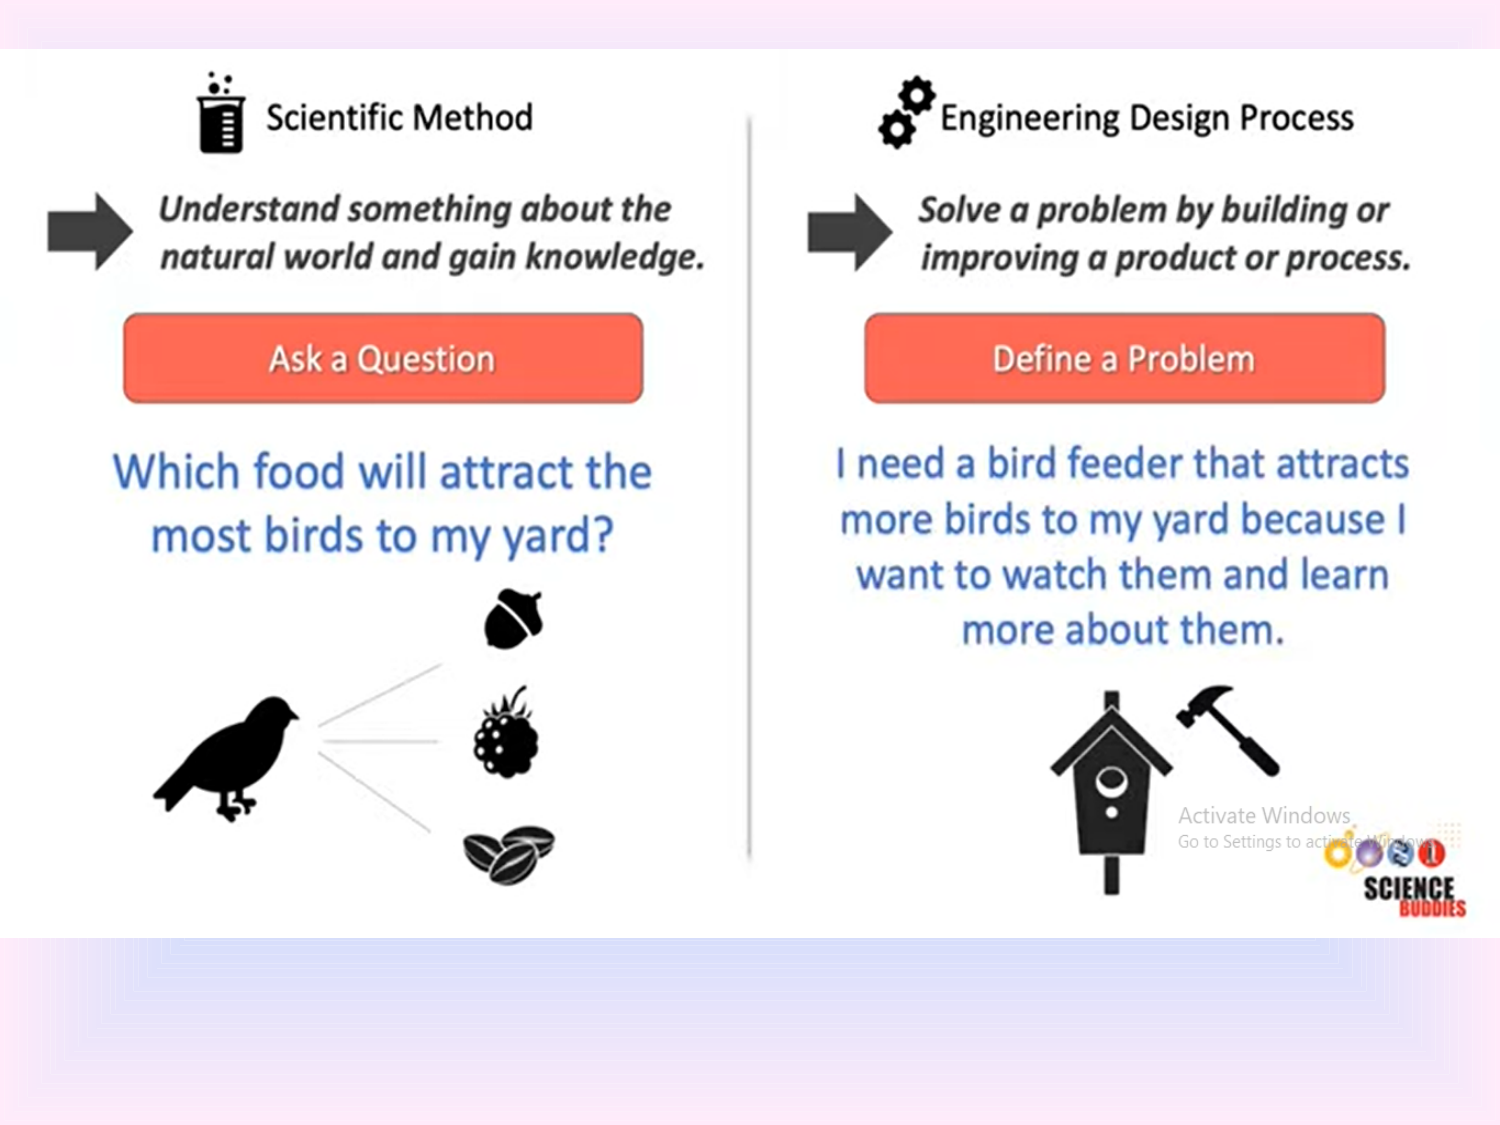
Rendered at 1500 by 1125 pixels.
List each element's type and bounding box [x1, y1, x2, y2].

picture [0, 49, 1500, 938]
